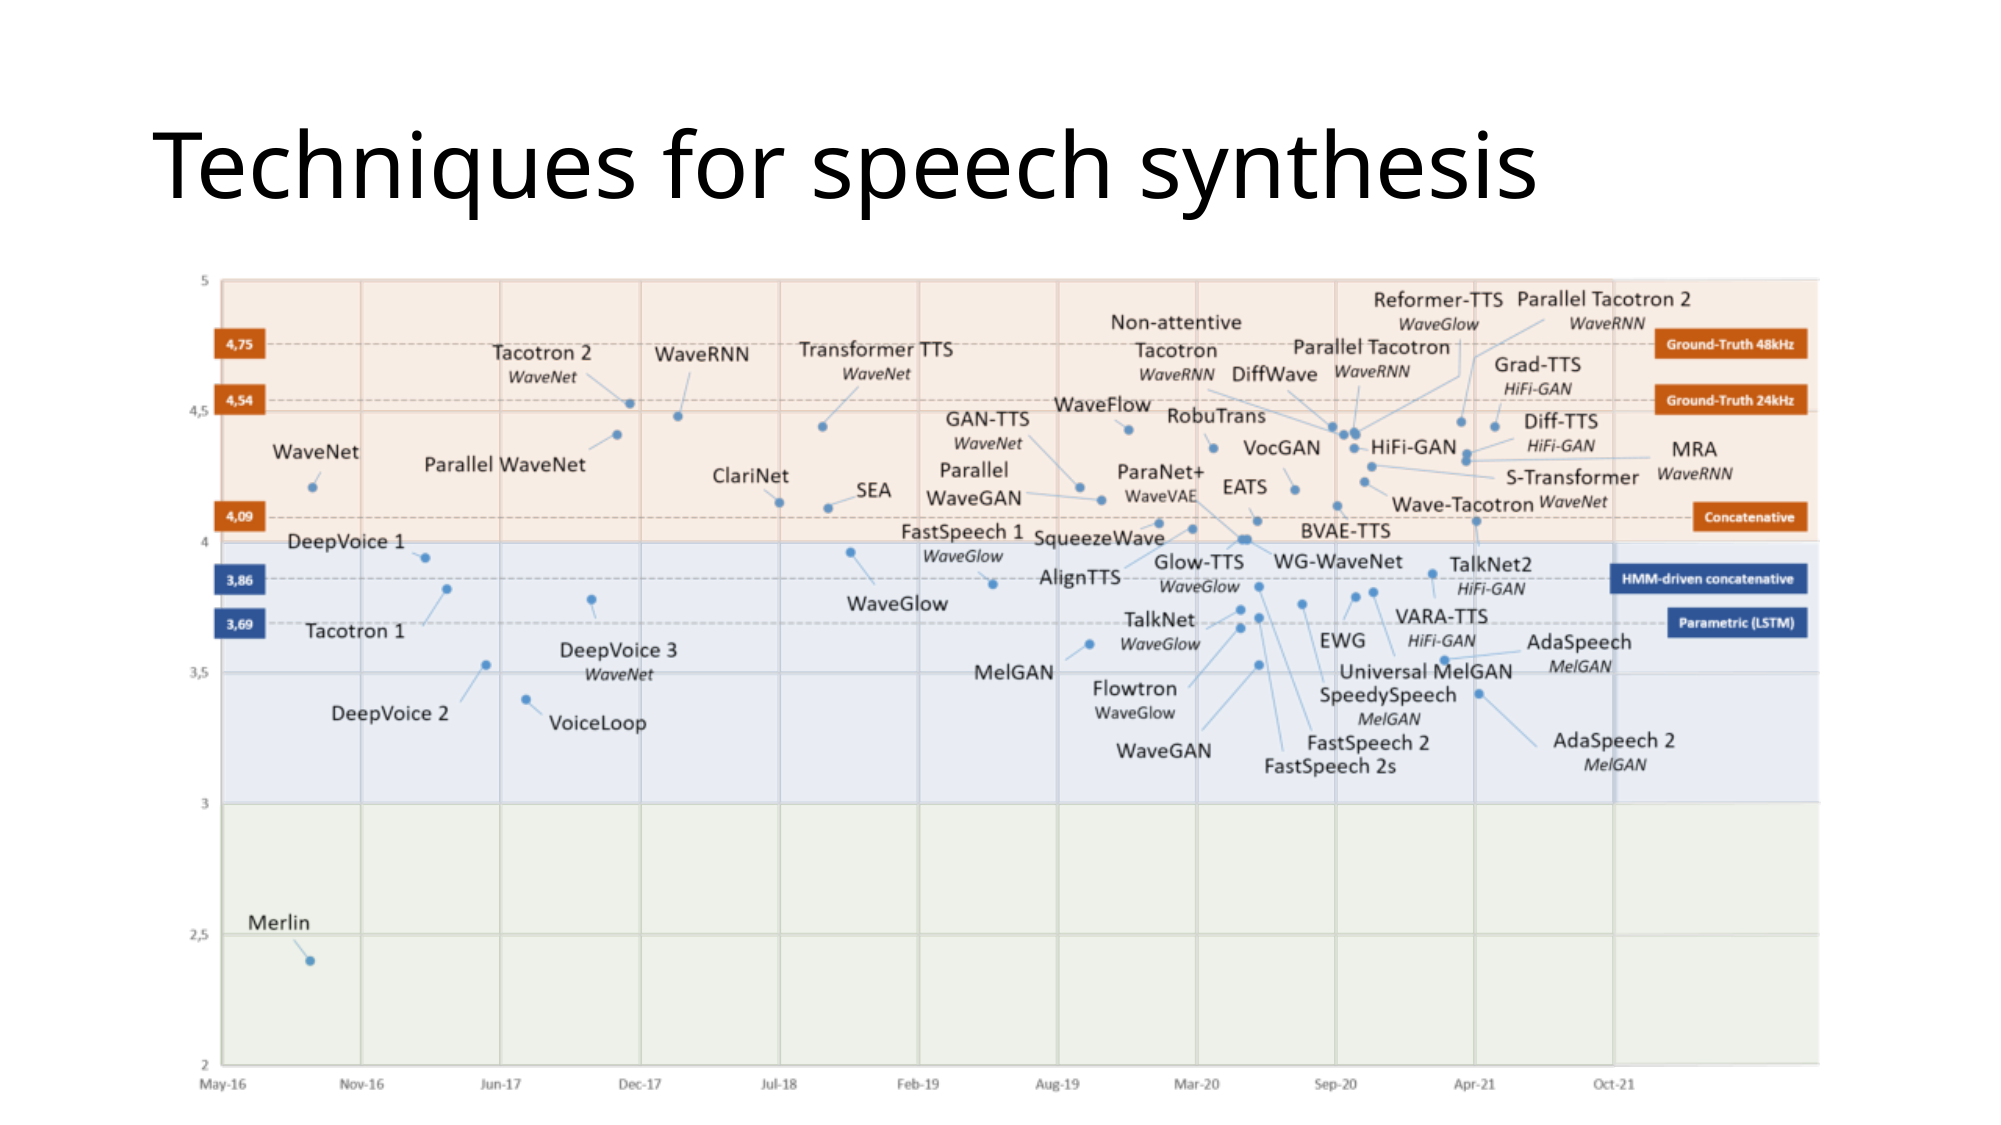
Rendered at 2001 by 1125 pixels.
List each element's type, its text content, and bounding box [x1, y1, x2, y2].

picture [179, 262, 1821, 1104]
title Techniques for speech synthesis [137, 59, 1863, 278]
